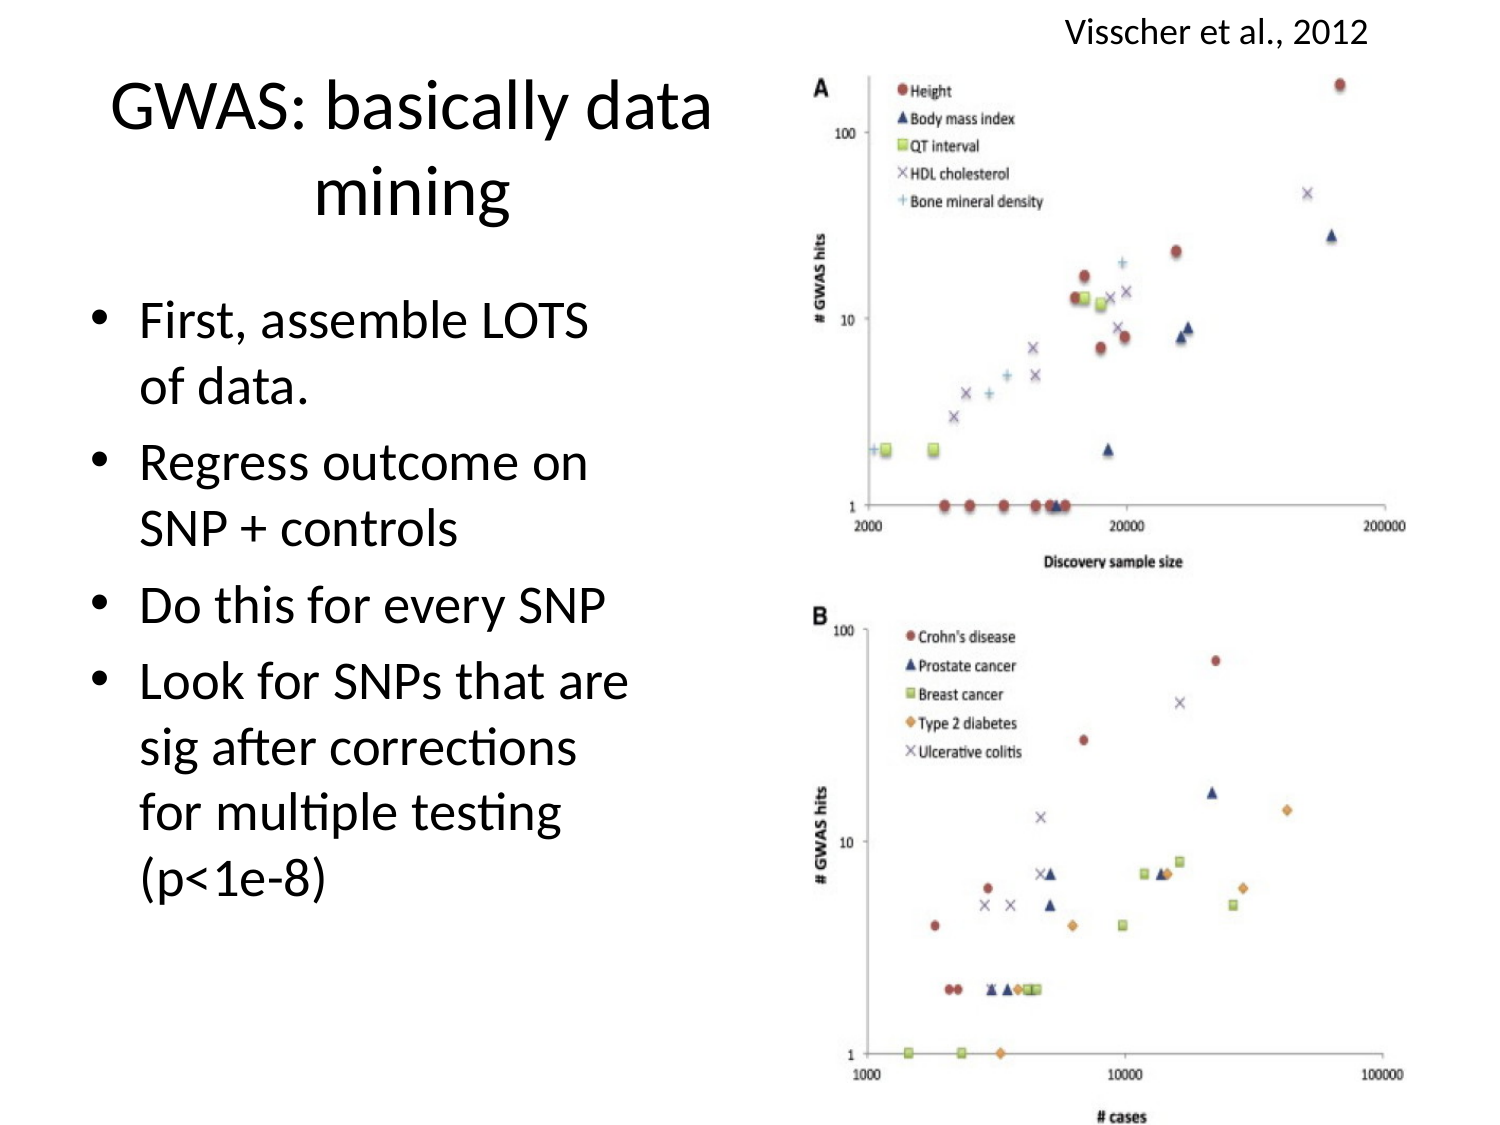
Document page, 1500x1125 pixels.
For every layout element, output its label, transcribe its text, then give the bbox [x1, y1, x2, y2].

picture [812, 74, 1407, 1125]
list First, assemble LOTS of data. Regress outcome on SNP + controls Do this for every SNP Look for SNPs that are sig after corrections for multiple testing (p<1e-8) [75, 200, 650, 1005]
text_box Visscher et al., 2012 [1049, 0, 1438, 60]
title GWAS: basically data mining [24, 50, 800, 238]
